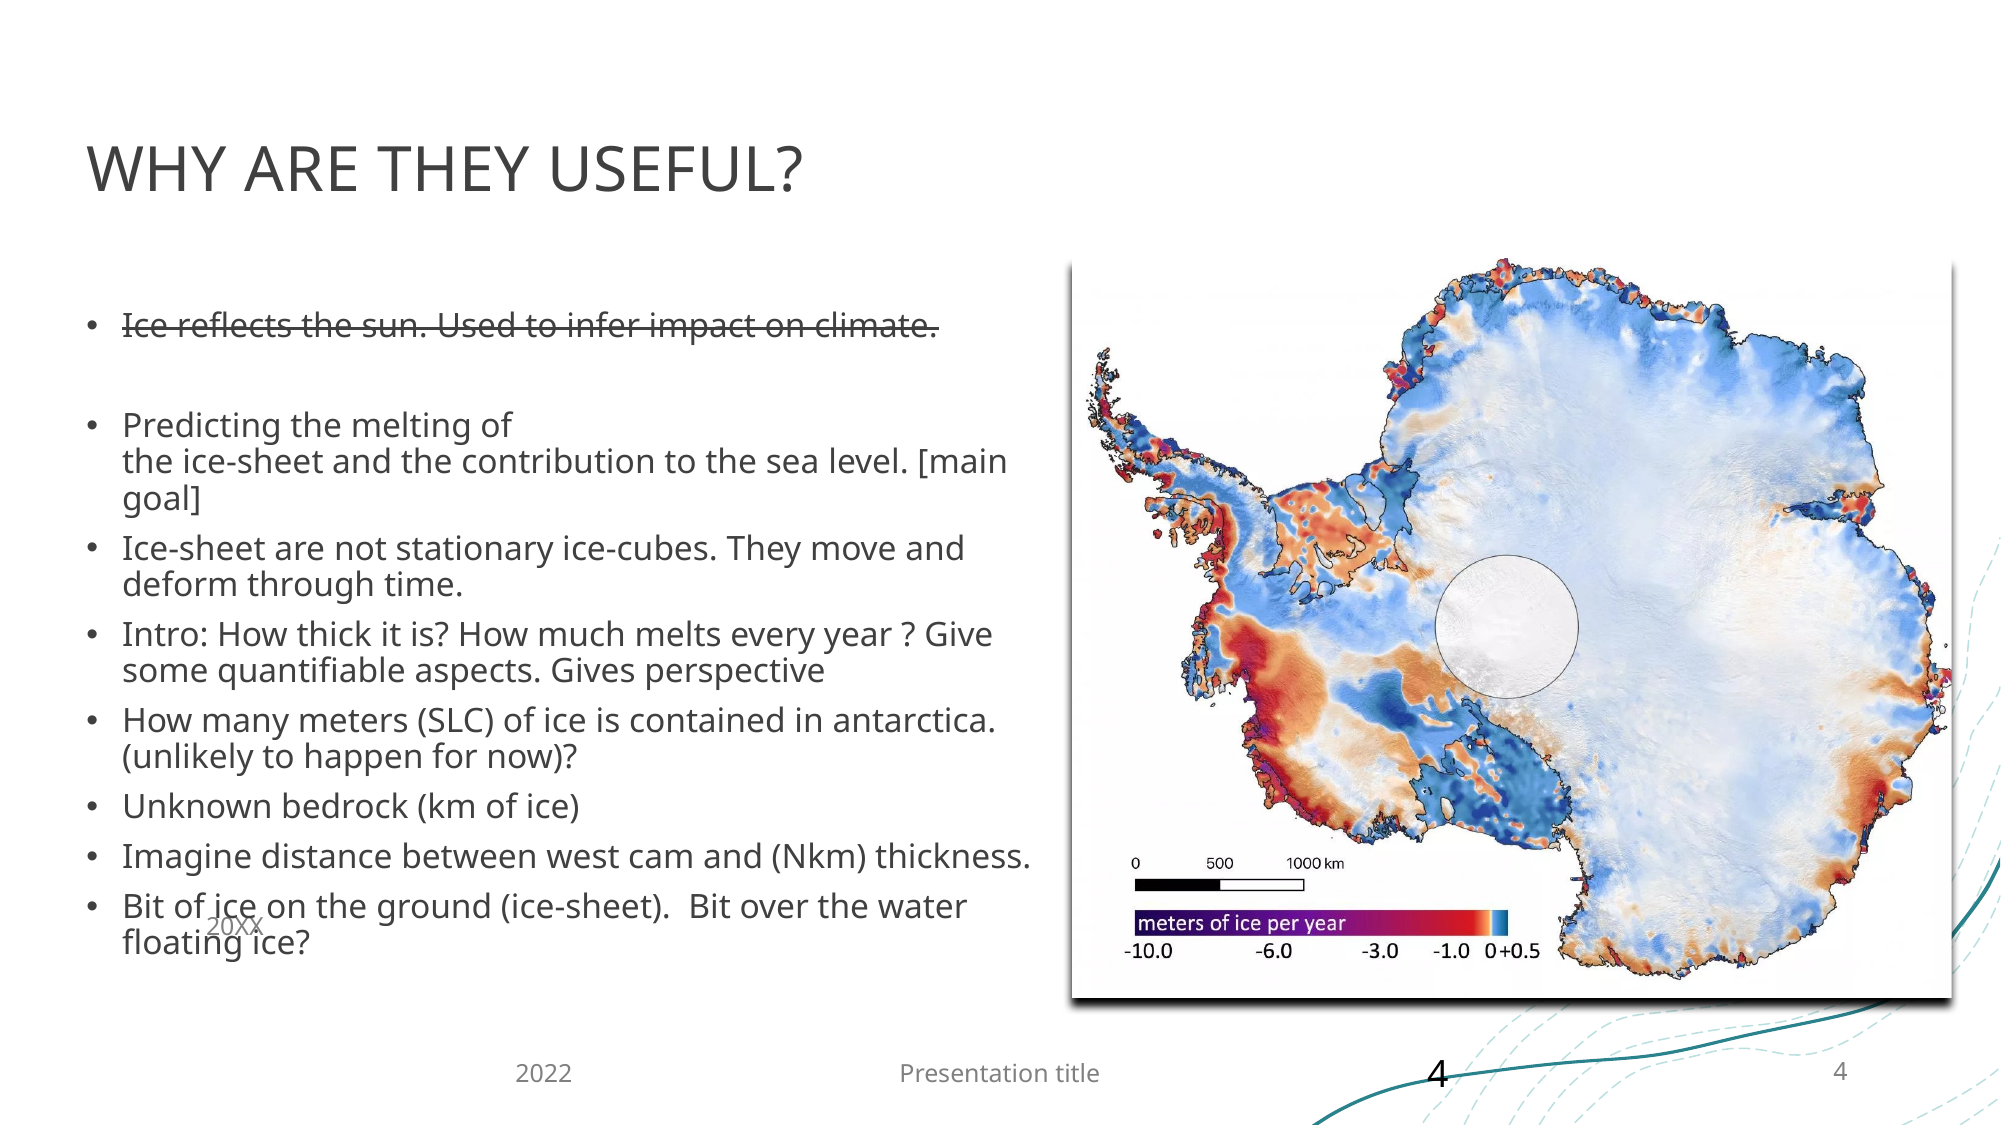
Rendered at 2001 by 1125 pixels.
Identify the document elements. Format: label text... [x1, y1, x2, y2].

text_box 4 [1412, 1042, 1863, 1103]
title WHY ARE THEY USEFUL? [71, 62, 1105, 280]
text_box 2022 [137, 1042, 588, 1103]
text_box Ice reflects the sun. Used to infer impact on climate. Predicting the melting of the ice-sheet and the contribution to the sea level. [main goal] Ice-sheet are not stationary ice-cubes. They move and deform through time. Intro: How thick it is? How much melts every year ? Give some quantifiable aspects. Gives perspective How many meters (SLC) of ice is contained in antarctica. (unlikely to happen for now)? Unknown bedrock (km of ice) Imagine distance between west cam and (Nkm) thickness. Bit of ice on the ground (ice-sheet). Bit over the water floating ice? [71, 301, 1067, 977]
footer Presentation title [662, 1042, 1338, 1103]
picture [1071, 258, 1952, 998]
